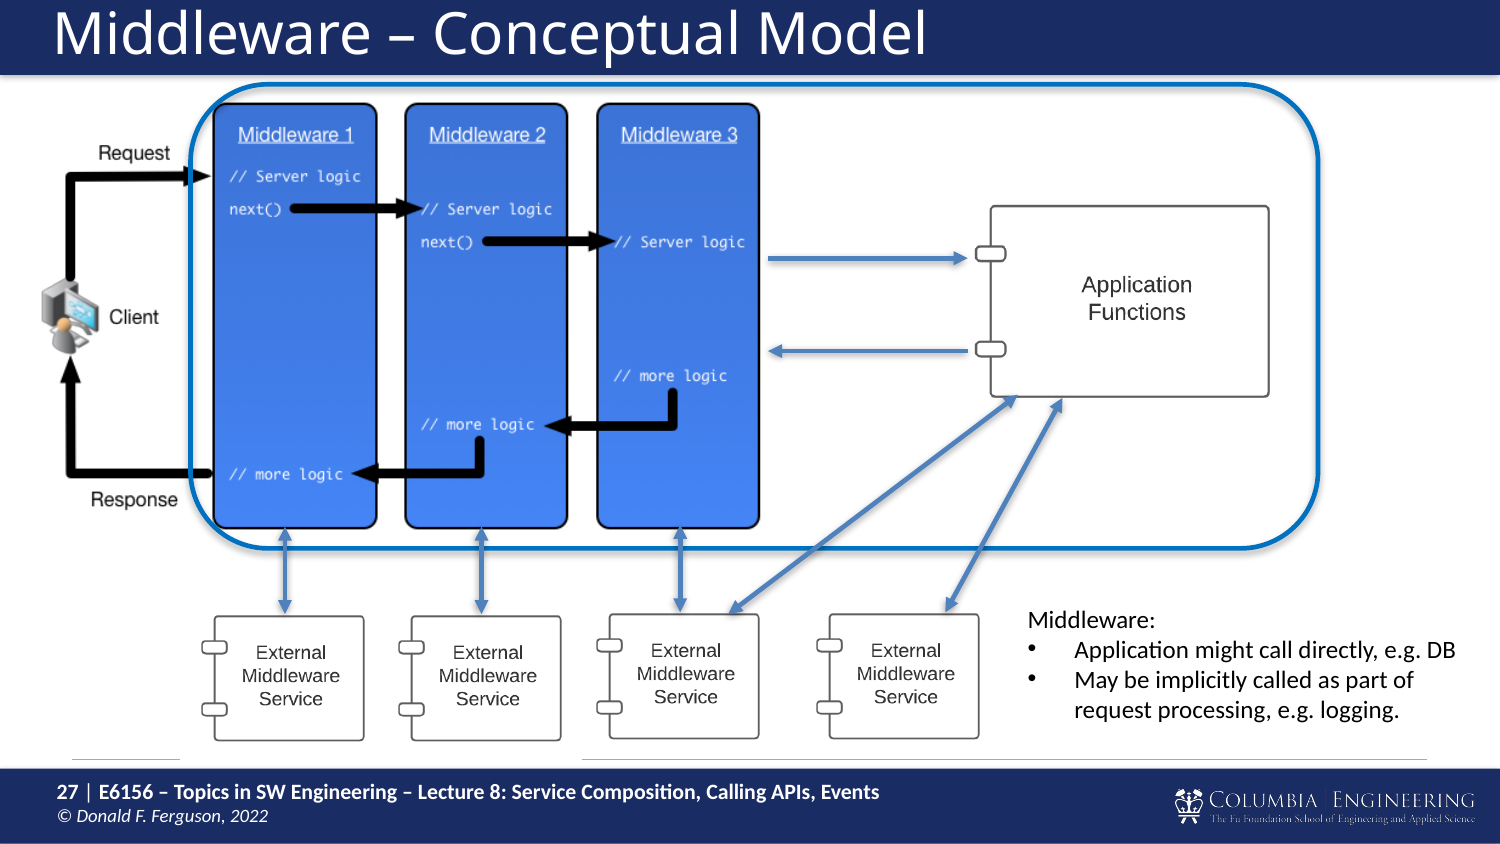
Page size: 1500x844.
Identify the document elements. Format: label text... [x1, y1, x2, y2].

picture [945, 180, 1299, 423]
picture [180, 594, 781, 760]
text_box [728, 394, 1018, 615]
title Middleware – Conceptual Model [37, 0, 1396, 61]
picture [33, 93, 770, 538]
text_box [234, 83, 1319, 550]
picture [794, 615, 1000, 758]
text_box Middleware: Application might call directly, e.g. DB May be implicitly called as part of request processing, e.g. logging. [1012, 595, 1475, 731]
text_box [1021, 397, 1063, 613]
